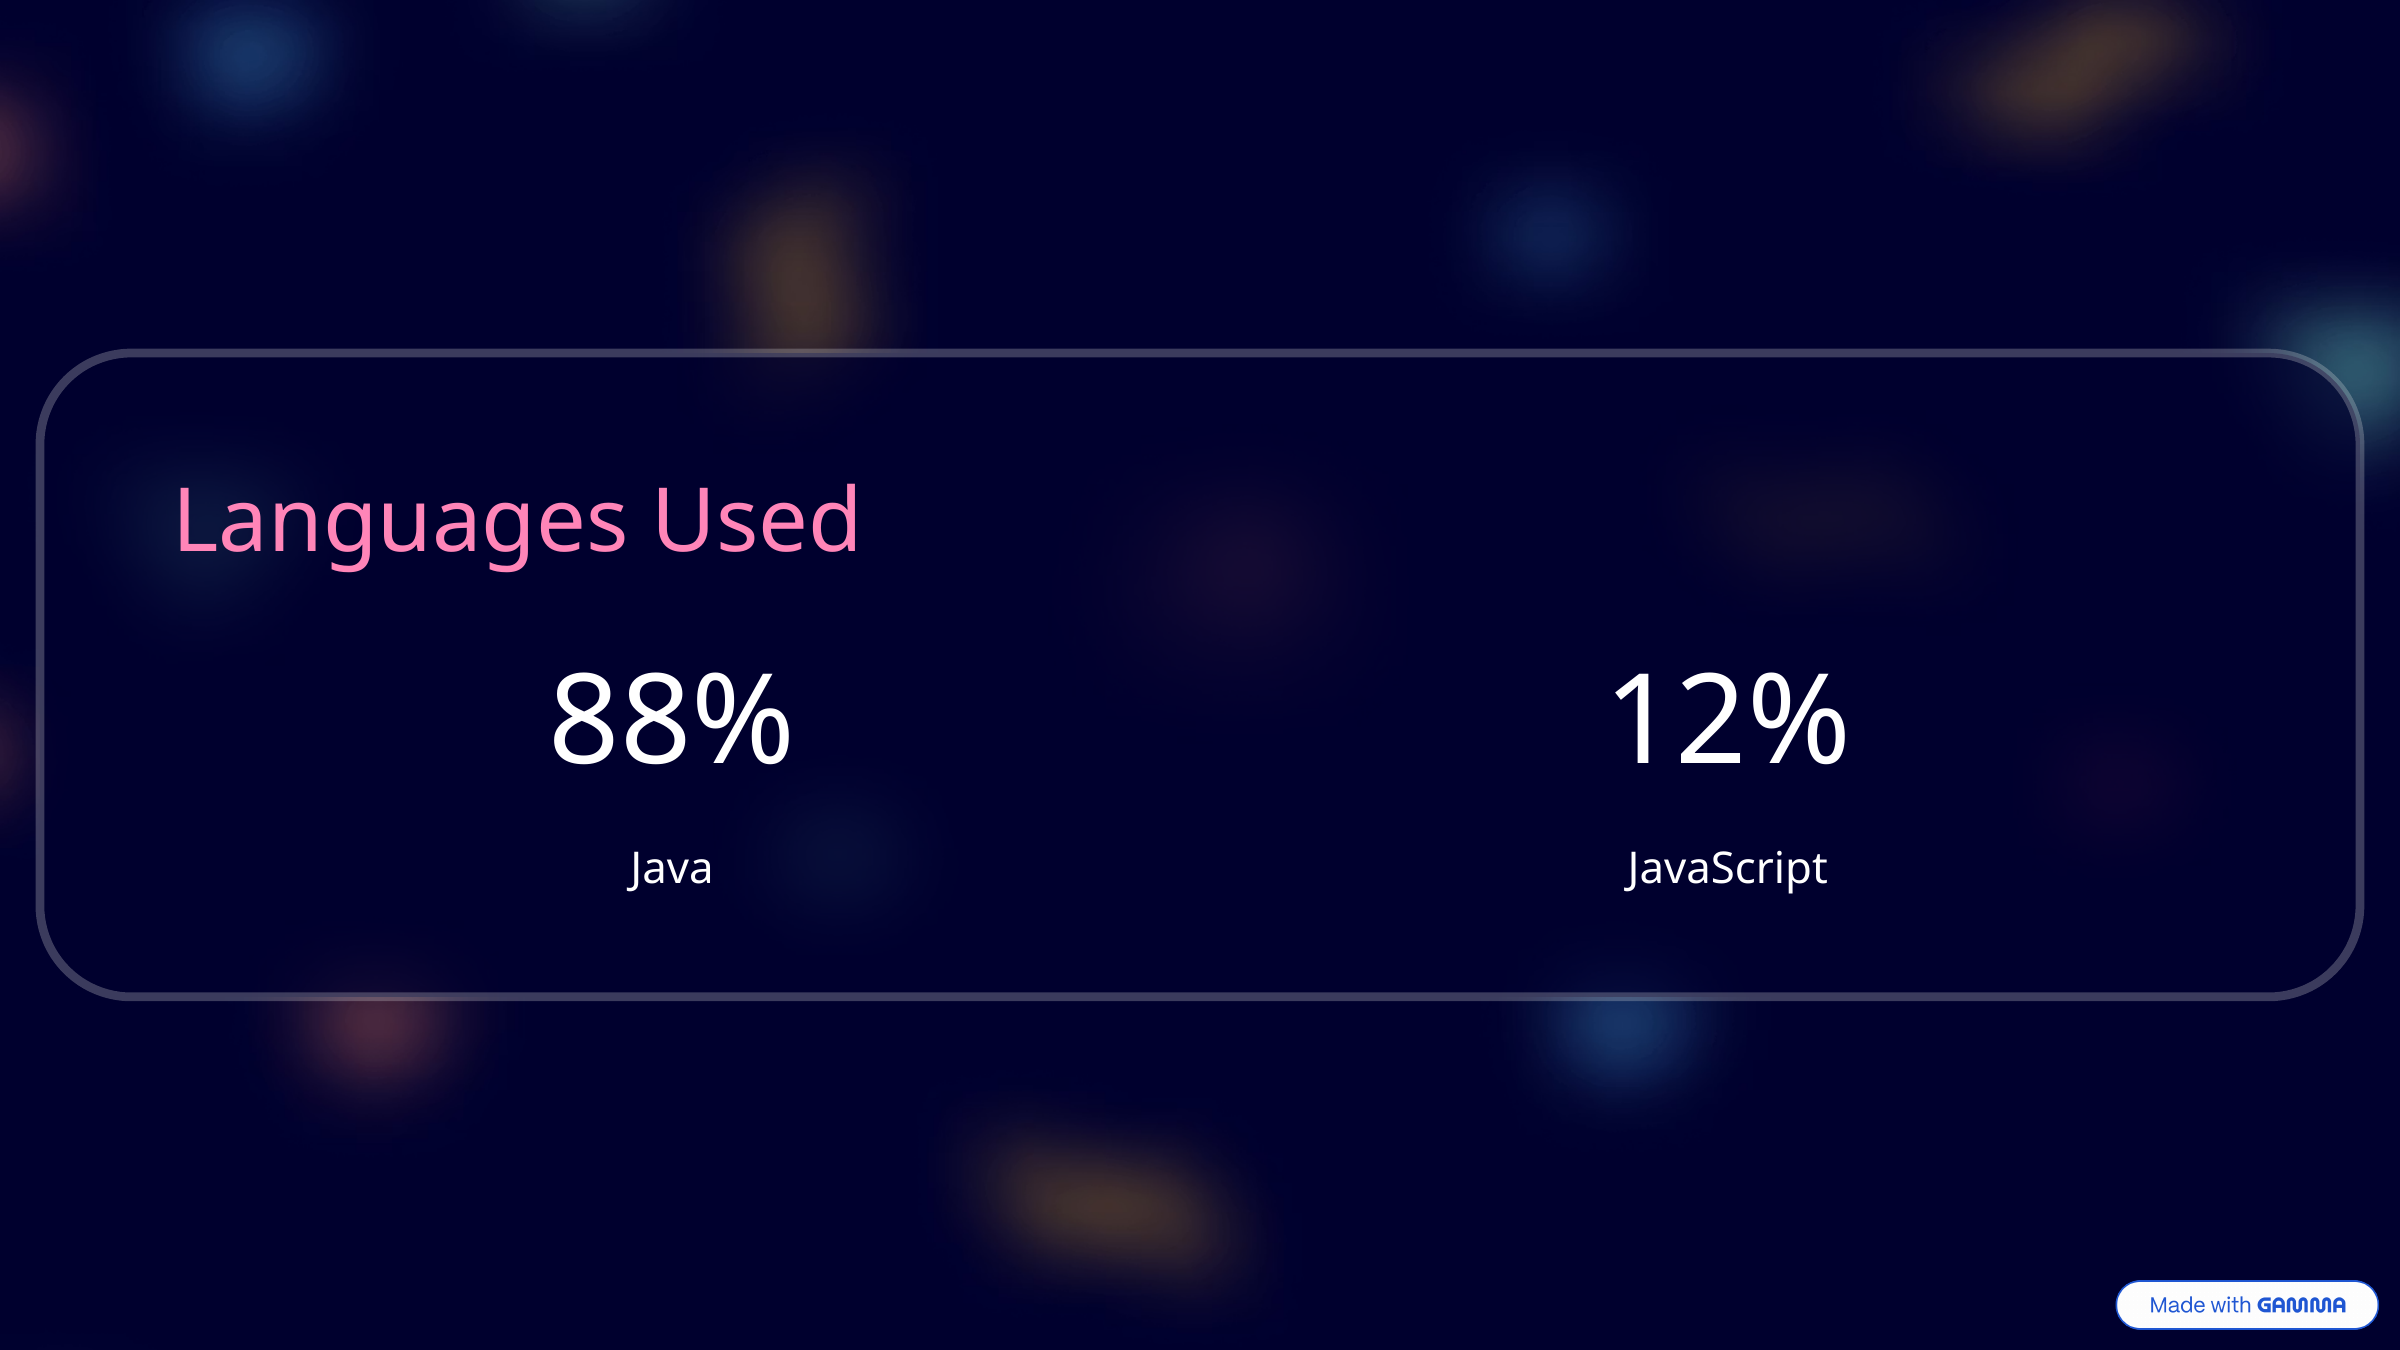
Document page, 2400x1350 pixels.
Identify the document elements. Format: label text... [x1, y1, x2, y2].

picture [0, 0, 2400, 1350]
text_box JavaScript [1504, 836, 1951, 893]
text_box [39, 353, 2360, 997]
text_box Languages Used [172, 457, 1066, 569]
text_box Java [448, 836, 896, 893]
text_box 12% [1228, 664, 2228, 790]
text_box 88% [172, 664, 1172, 790]
